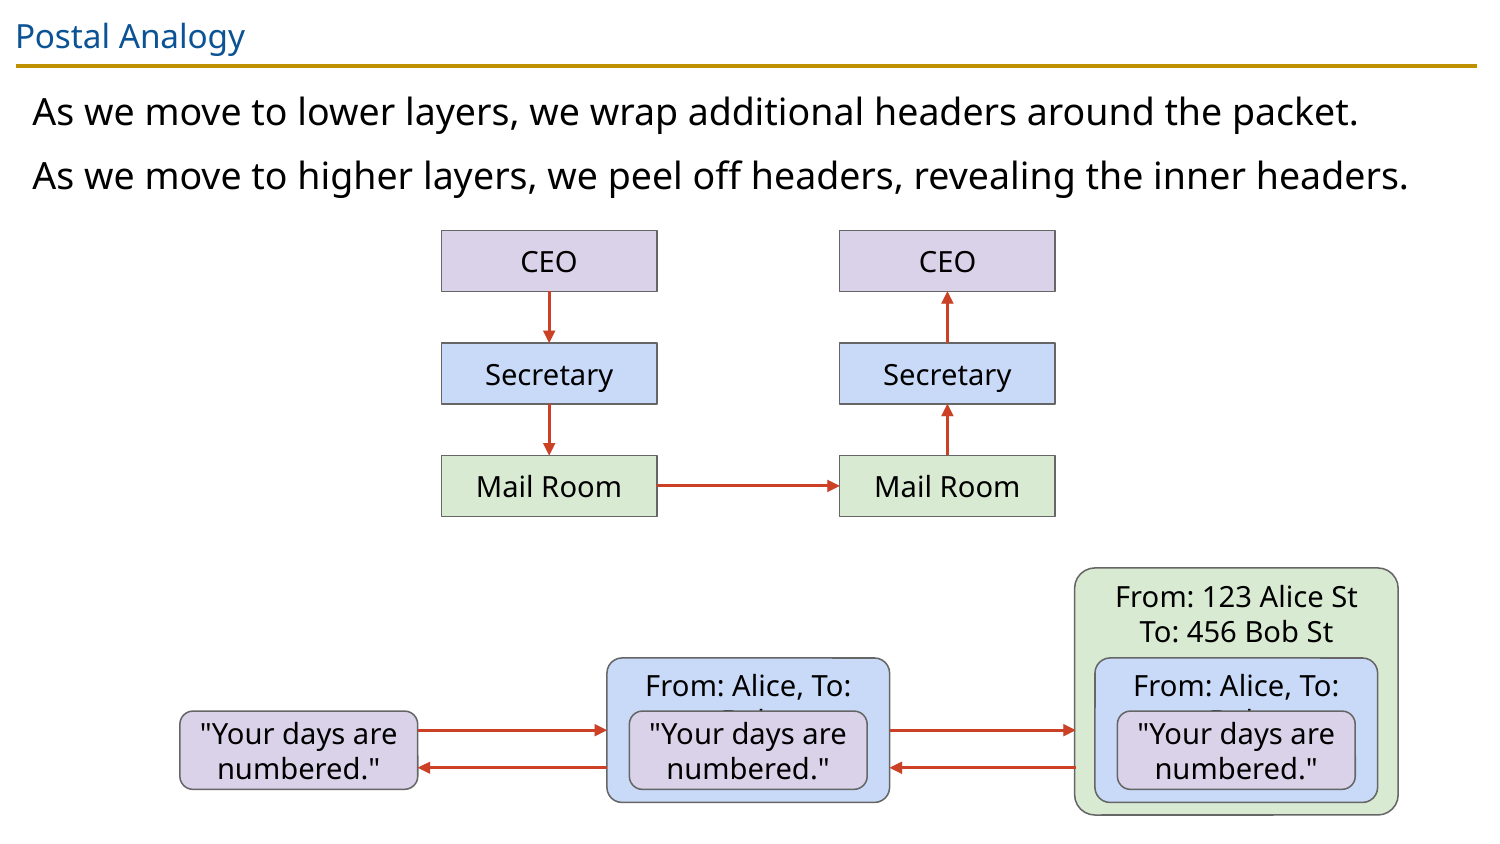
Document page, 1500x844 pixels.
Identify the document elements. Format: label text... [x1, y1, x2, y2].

text_box Mail Room [839, 455, 1056, 517]
text_box From: Alice, To: Bob [606, 657, 890, 803]
list As we move to lower layers, we wrap additional headers around the packet. As we move to higher layers, we peel off headers, revealing the inner headers. [17, 65, 1480, 247]
text_box From: 123 Alice St To: 456 Bob St [1074, 567, 1399, 816]
text_box From: Alice, To: Bob [1094, 657, 1378, 803]
text_box Secretary [441, 342, 657, 404]
text_box Mail Room [441, 455, 657, 517]
text_box "Your days are numbered." [1117, 711, 1356, 790]
title Postal Analogy [0, 0, 1500, 65]
text_box Secretary [839, 342, 1056, 404]
text_box CEO [441, 230, 657, 292]
text_box CEO [839, 230, 1056, 292]
text_box "Your days are numbered." [629, 711, 868, 790]
text_box "Your days are numbered." [179, 711, 418, 790]
